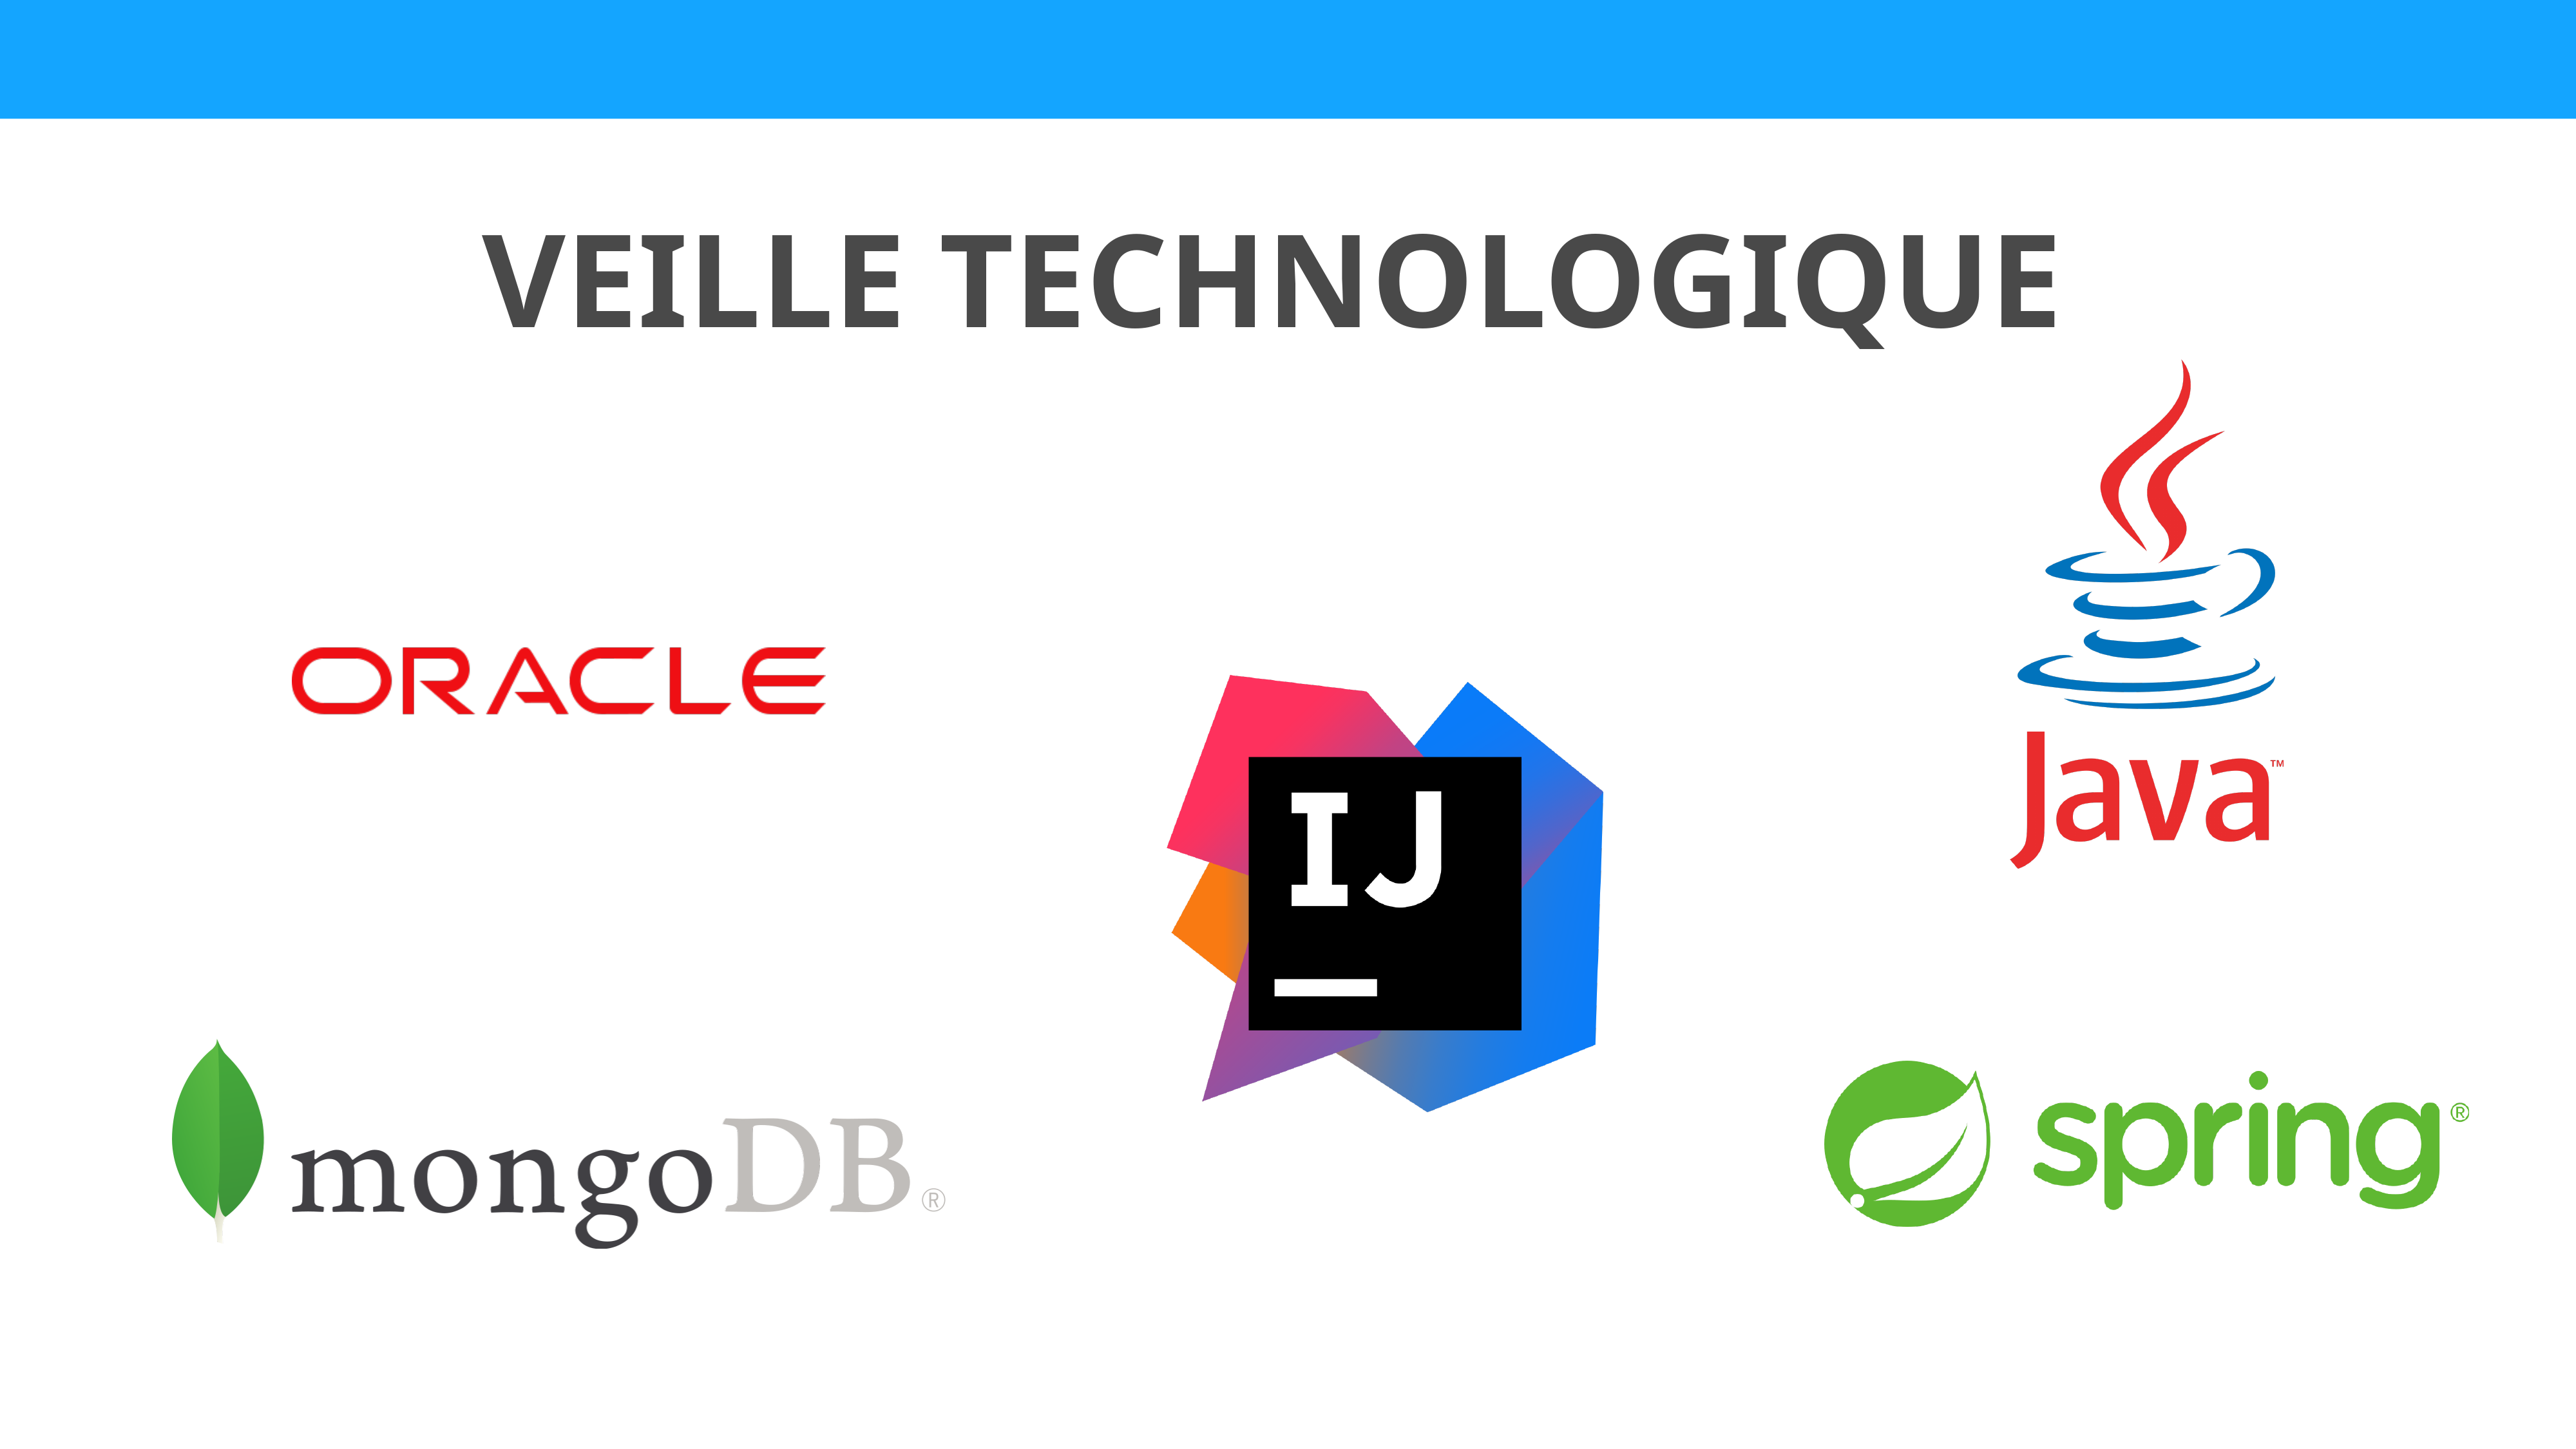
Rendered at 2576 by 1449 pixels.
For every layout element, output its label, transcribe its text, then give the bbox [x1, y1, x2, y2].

picture [172, 1038, 946, 1249]
picture [1166, 675, 1603, 1112]
picture [2009, 359, 2284, 869]
picture [1824, 1061, 2469, 1227]
picture [292, 413, 826, 948]
text_box VEILLE TECHNOLOGIQUE [57, 193, 2488, 360]
